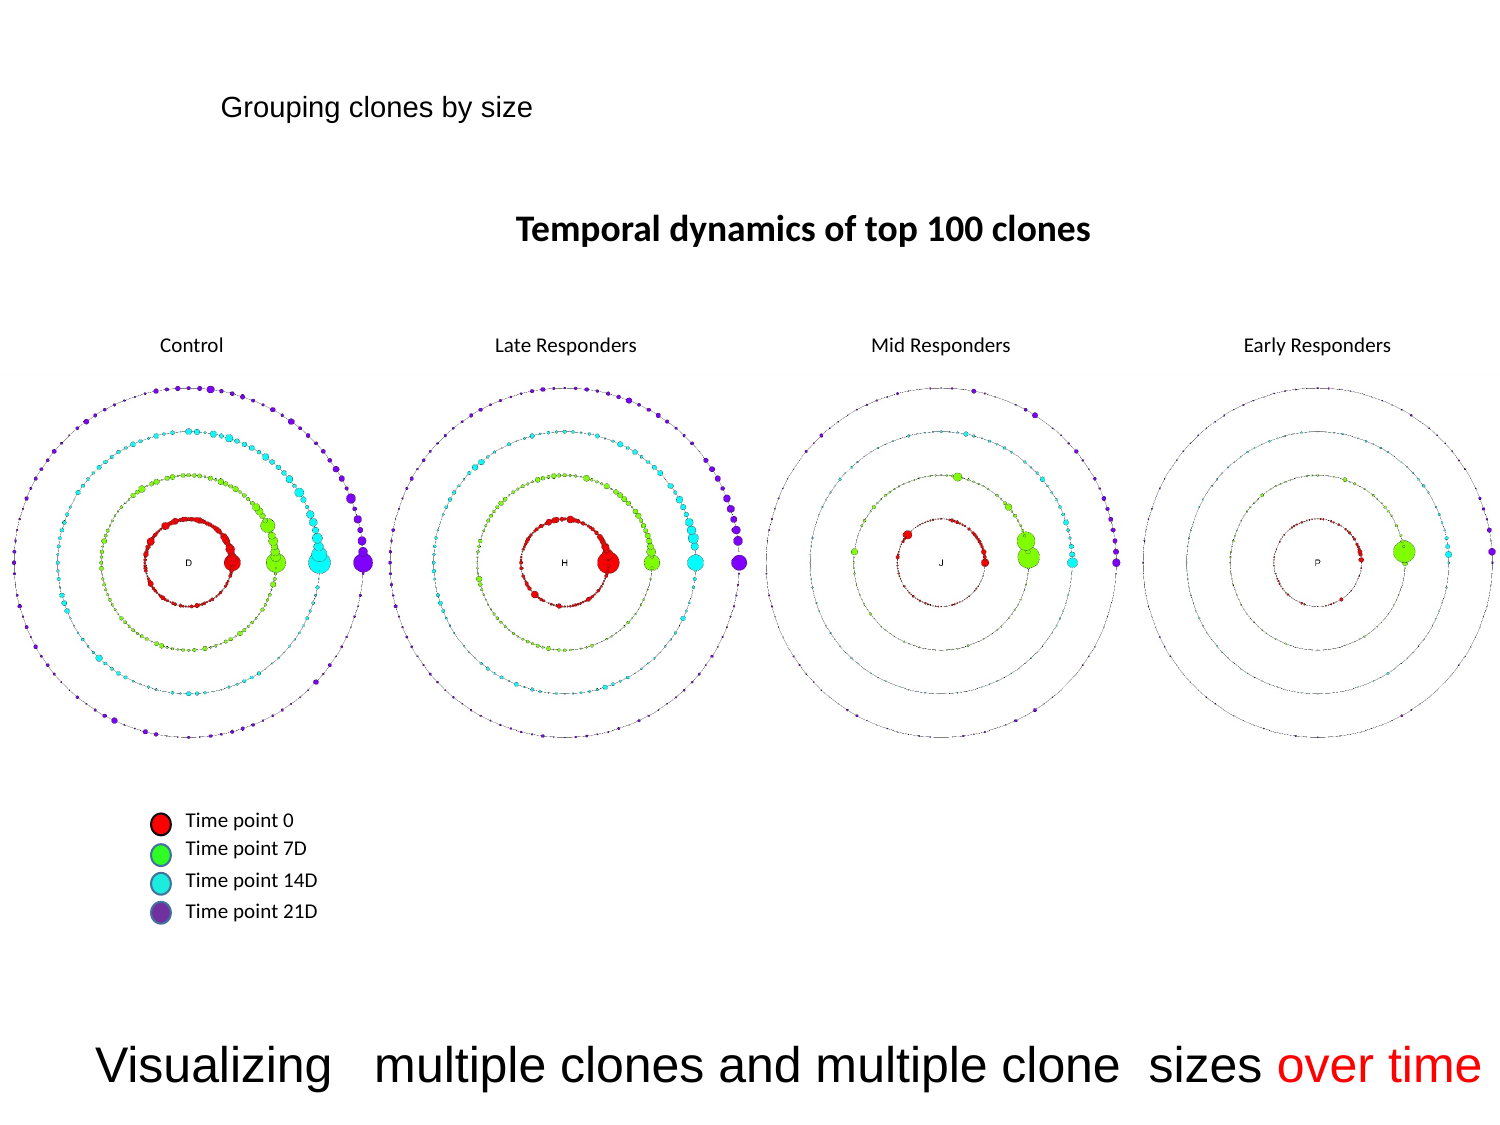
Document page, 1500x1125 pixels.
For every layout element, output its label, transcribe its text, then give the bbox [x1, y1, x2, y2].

picture [0, 374, 1500, 751]
text_box [150, 812, 170, 837]
text_box [150, 843, 170, 868]
text_box Early Responders [1206, 324, 1429, 365]
text_box Visualizing multiple clones and multiple clone sizes over time [80, 1025, 1498, 1101]
text_box Mid Responders [811, 324, 1071, 365]
text_box Time point 0 [170, 798, 425, 826]
text_box Time point 7D [170, 826, 425, 858]
text_box Late Responders [436, 324, 696, 365]
text_box Time point 21D [170, 890, 425, 931]
text_box Grouping clones by size [205, 81, 557, 132]
text_box Time point 14D [170, 858, 425, 890]
text_box [150, 871, 170, 896]
text_box Temporal dynamics of top 100 clones [501, 196, 1122, 257]
text_box Control [100, 324, 284, 365]
text_box [150, 900, 170, 925]
